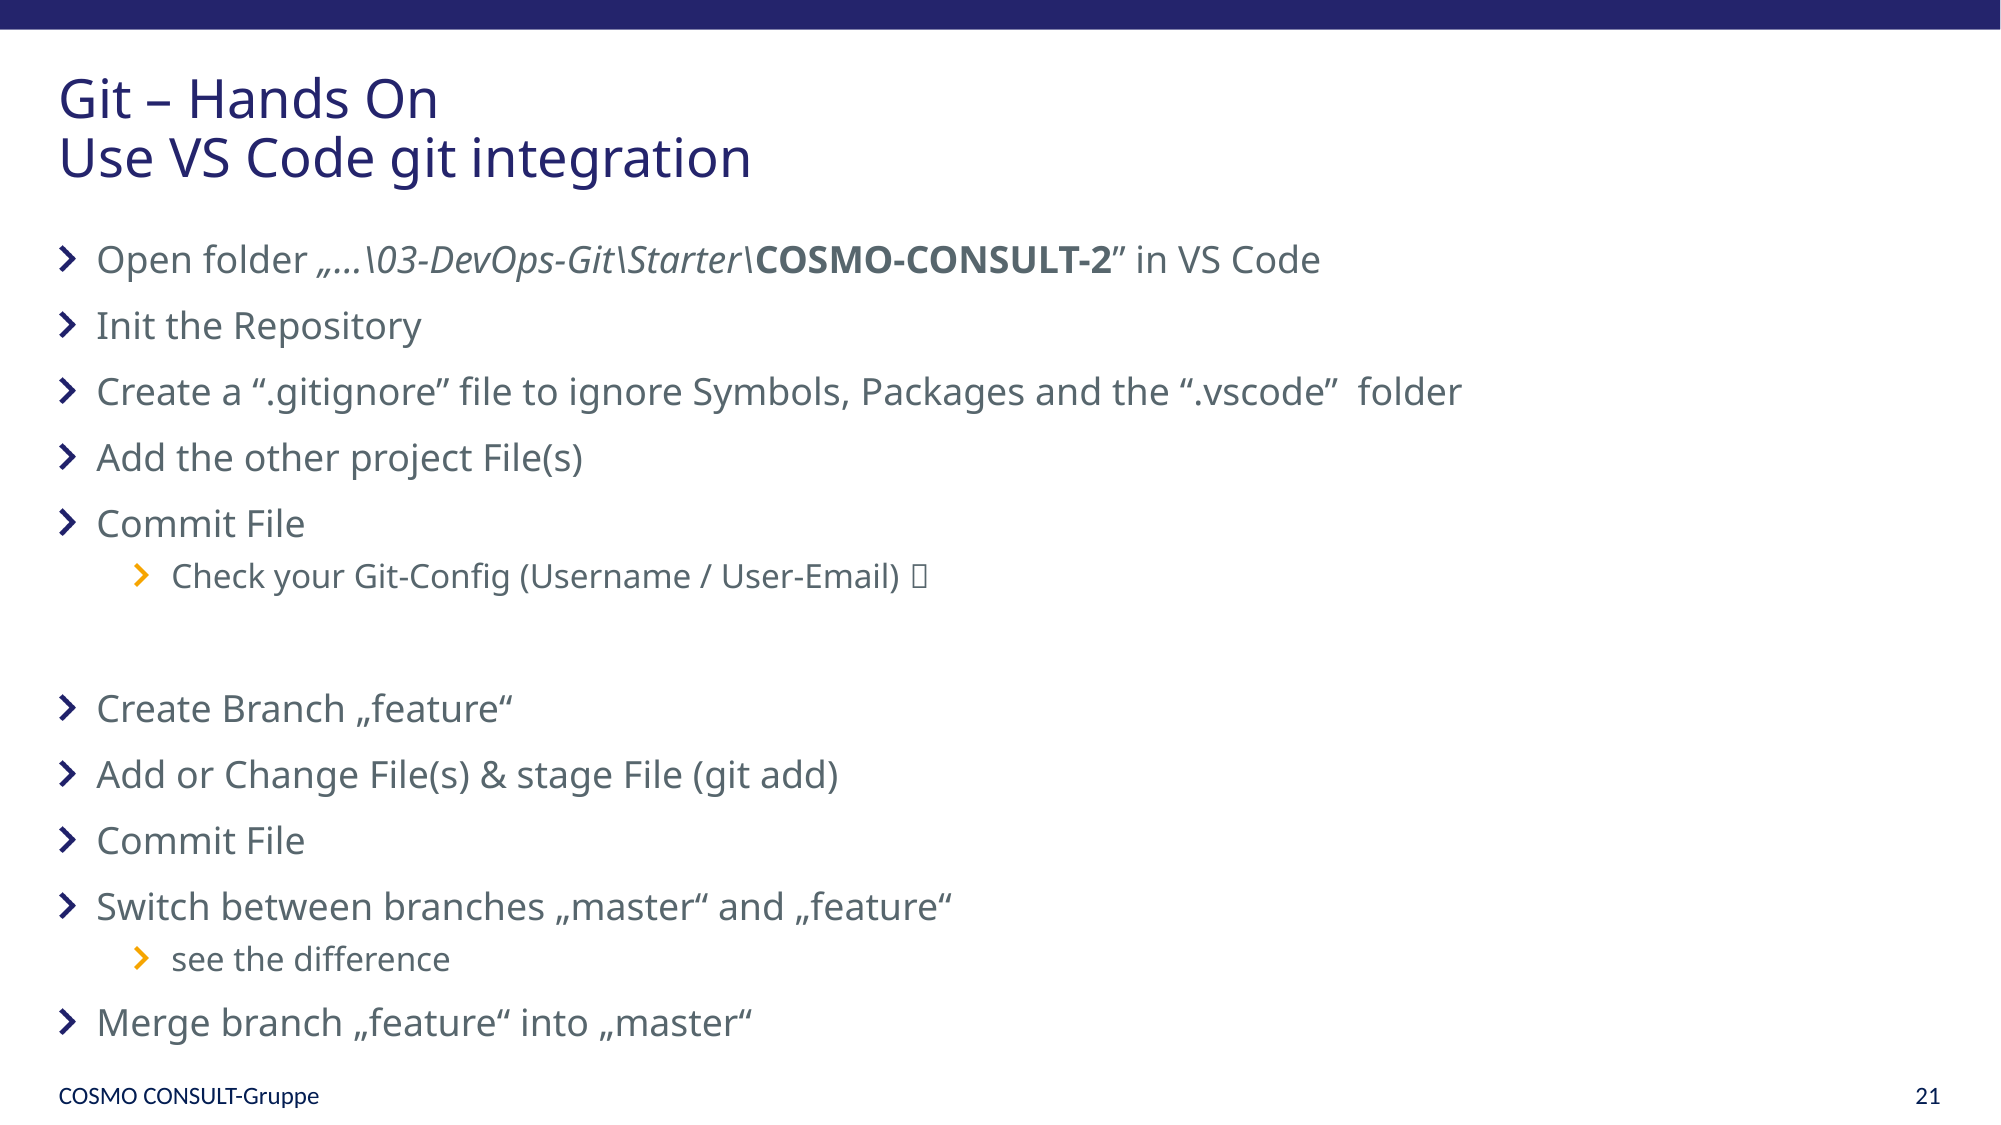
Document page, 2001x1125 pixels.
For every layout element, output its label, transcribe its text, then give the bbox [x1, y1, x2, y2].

picture [59, 826, 76, 853]
picture [59, 245, 76, 272]
list Open folder „…\03-DevOps-Git\Starter\COSMO-CONSULT-2” in VS Code Init the Repository Create a “.gitignore” file to ignore Symbols, Packages and the “.vscode” folder Add the other project File(s) Commit File Check your Git-Config (Username / User-Email)  Create Branch „feature“ Add or Change File(s) & stage File (git add) Commit File Switch between branches „master“ and „feature“ see the difference Merge branch „feature“ into „master“ [58, 235, 1941, 1040]
picture [59, 760, 76, 787]
picture [59, 694, 76, 721]
title Git – Hands On Use VS Code git integration [59, 59, 1940, 189]
picture [134, 946, 149, 970]
picture [59, 892, 76, 919]
picture [134, 563, 149, 587]
picture [59, 1008, 76, 1035]
picture [59, 508, 76, 536]
picture [59, 443, 76, 470]
picture [59, 377, 76, 404]
picture [59, 311, 76, 338]
